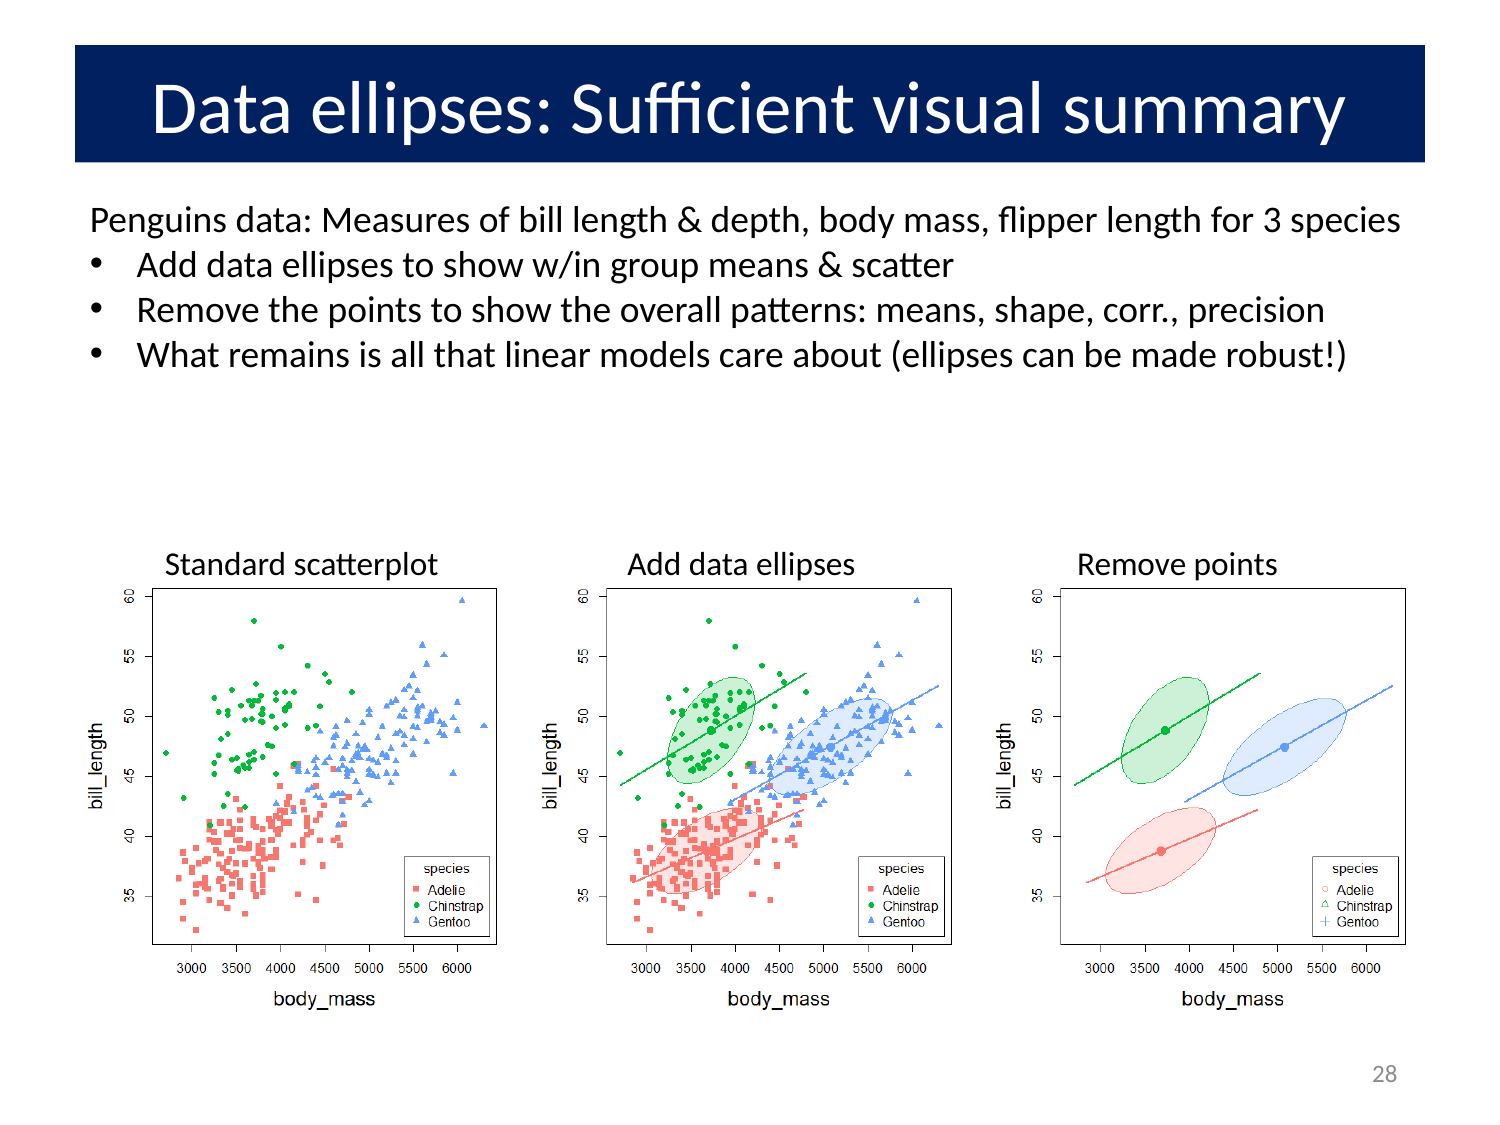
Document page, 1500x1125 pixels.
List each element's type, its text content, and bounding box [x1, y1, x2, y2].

slide_number 28 [1062, 1042, 1413, 1103]
title Data ellipses: Sufficient visual summary [75, 45, 1425, 163]
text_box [995, 534, 1423, 1026]
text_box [541, 534, 969, 1026]
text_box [87, 534, 515, 1026]
text_box Penguins data: Measures of bill length & depth, body mass, flipper length for 3 species Add data ellipses to show w/in group means & scatter Remove the points to show the overall patterns: means, shape, corr., precision What remains is all that linear models care about (ellipses can be made robust!) [74, 187, 1423, 383]
